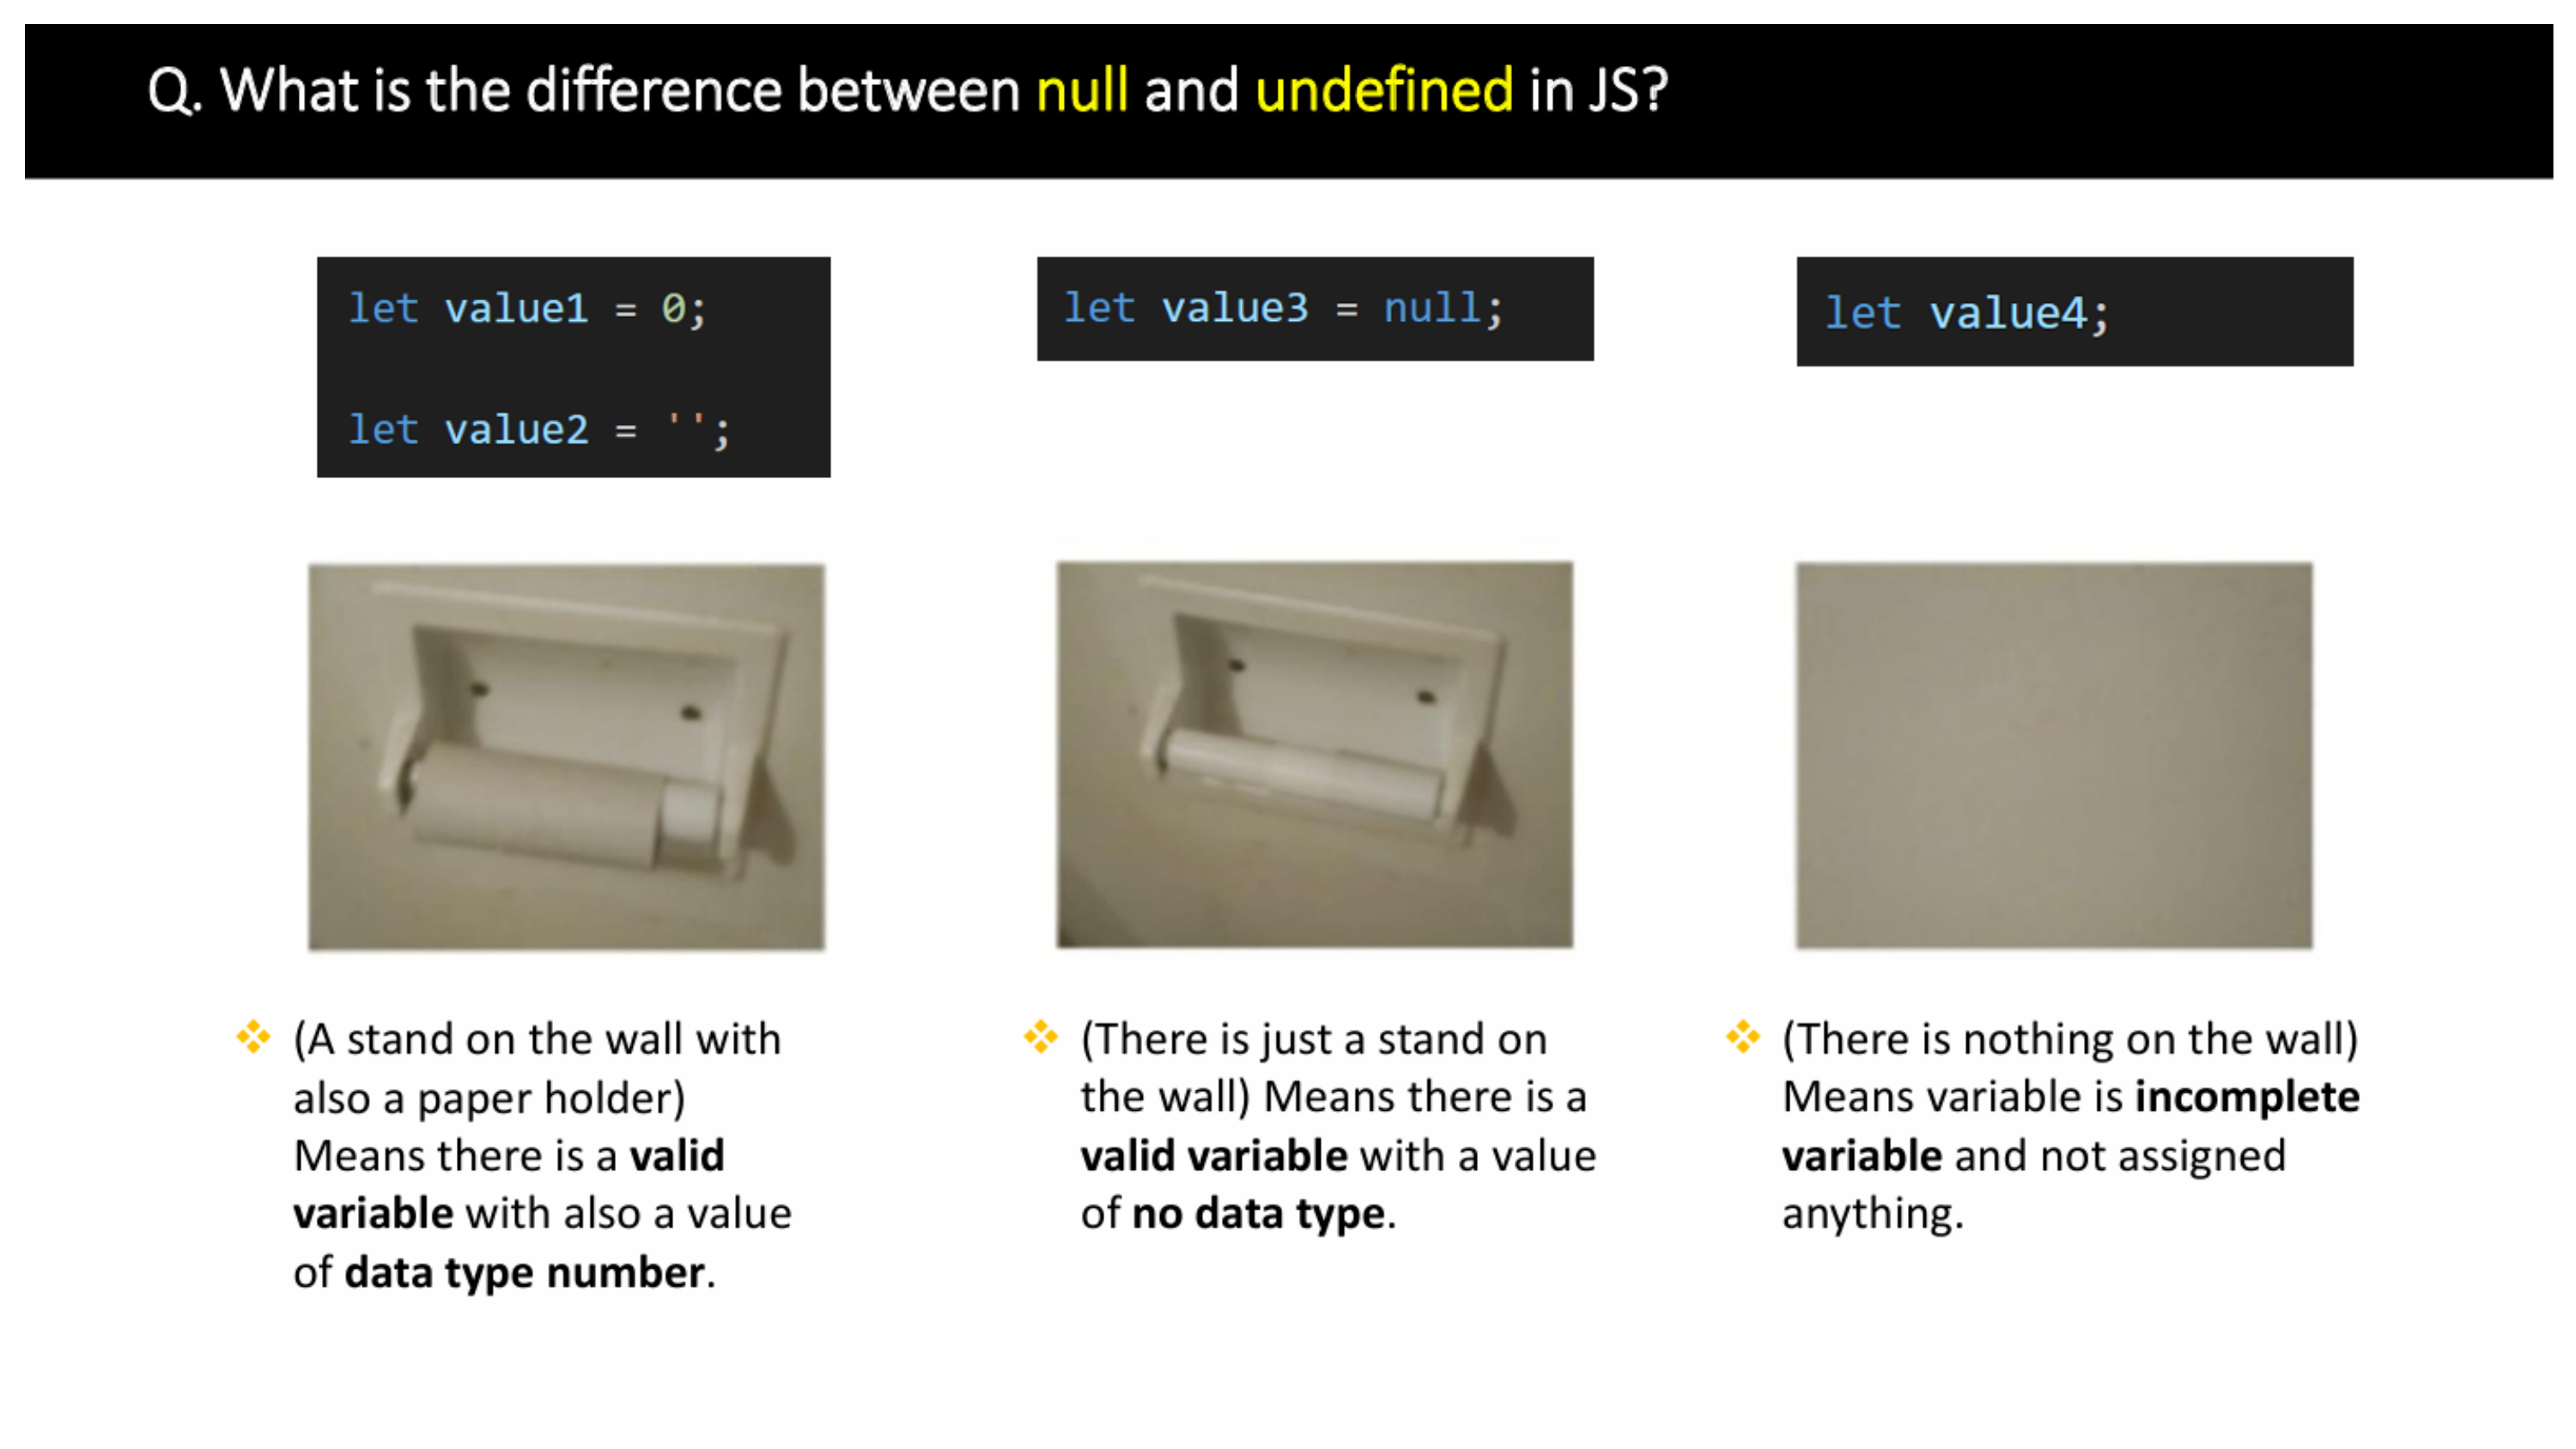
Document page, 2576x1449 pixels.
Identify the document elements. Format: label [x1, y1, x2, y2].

text_box [25, 24, 2554, 1386]
